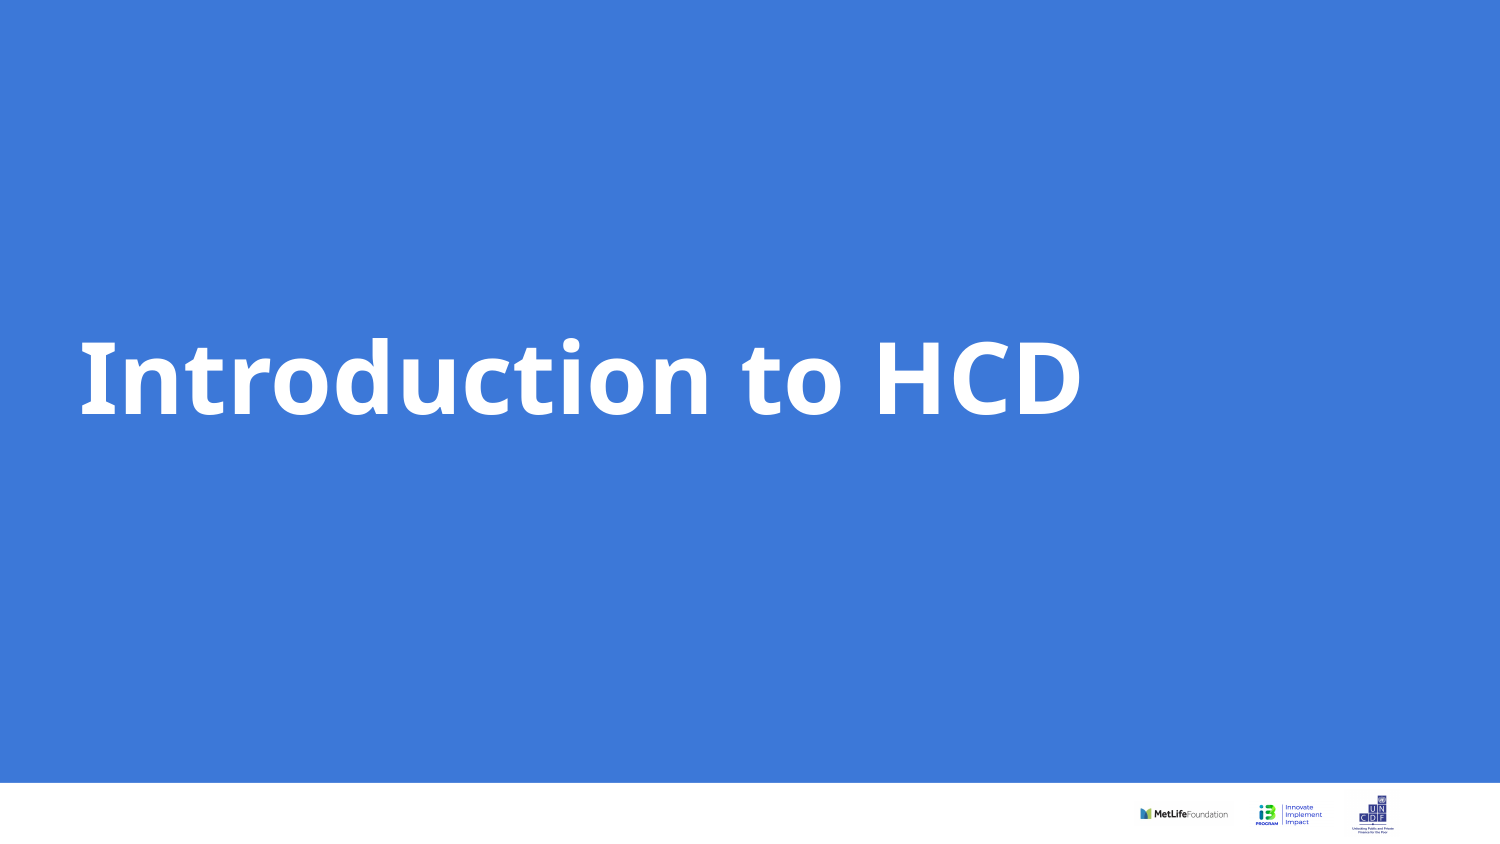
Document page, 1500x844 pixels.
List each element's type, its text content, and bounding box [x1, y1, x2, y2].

text_box [0, 782, 1500, 844]
text_box [0, 0, 1500, 782]
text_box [1134, 789, 1400, 837]
title Introduction to HCD [64, 326, 1169, 451]
